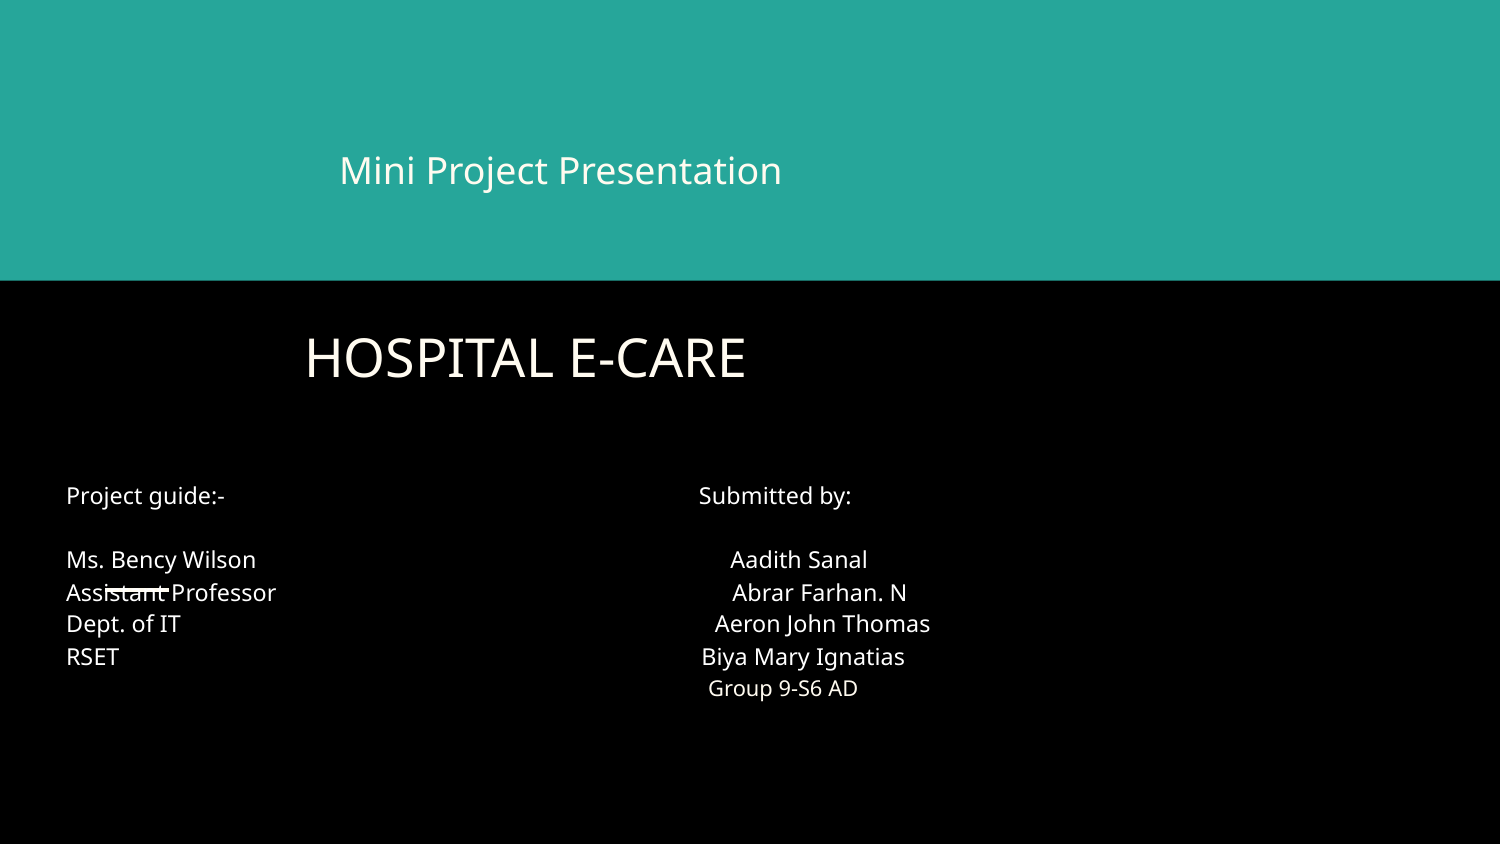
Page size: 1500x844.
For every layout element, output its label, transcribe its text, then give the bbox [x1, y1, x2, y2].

title Mini Project Presentation HOSPITAL E-CARE [51, 55, 1449, 409]
subtitle Project guide:- Submitted by: Ms. Bency Wilson Aadith Sanal Assistant Professor Abrar Farhan. N Dept. of IT Aeron John Thomas RSET Biya Mary Ignatias Group 9-S6 AD [51, 464, 1449, 723]
